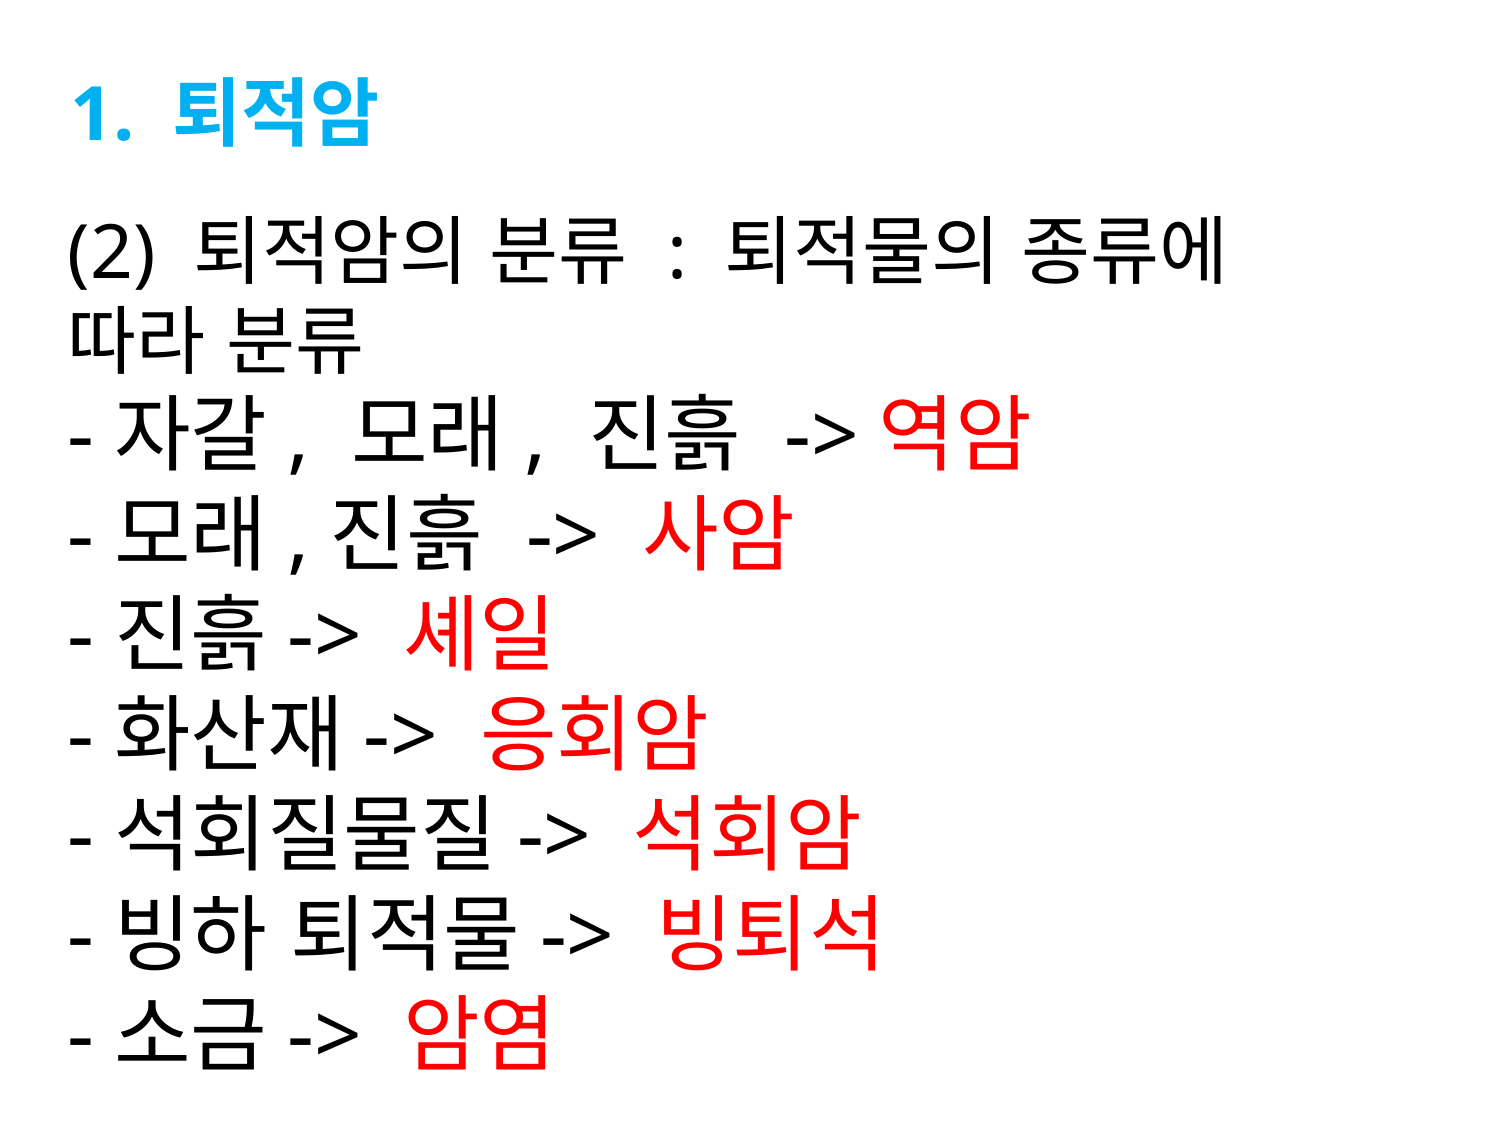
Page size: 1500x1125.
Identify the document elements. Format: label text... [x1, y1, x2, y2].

text_box -자갈, 모래, 진흙 ->역암 -모래,진흙 -> 사암 -진흙-> 셰일 -화산재-> 응회암 -석회질물질-> 석회암 -빙하 퇴적물-> 빙퇴석 -소금-> 암염 [53, 373, 1447, 1089]
text_box (2) 퇴적암의 분류 : 퇴적물의 종류에 따라 분류 [53, 196, 1341, 373]
text_box 1. 퇴적암 [36, 58, 1466, 163]
